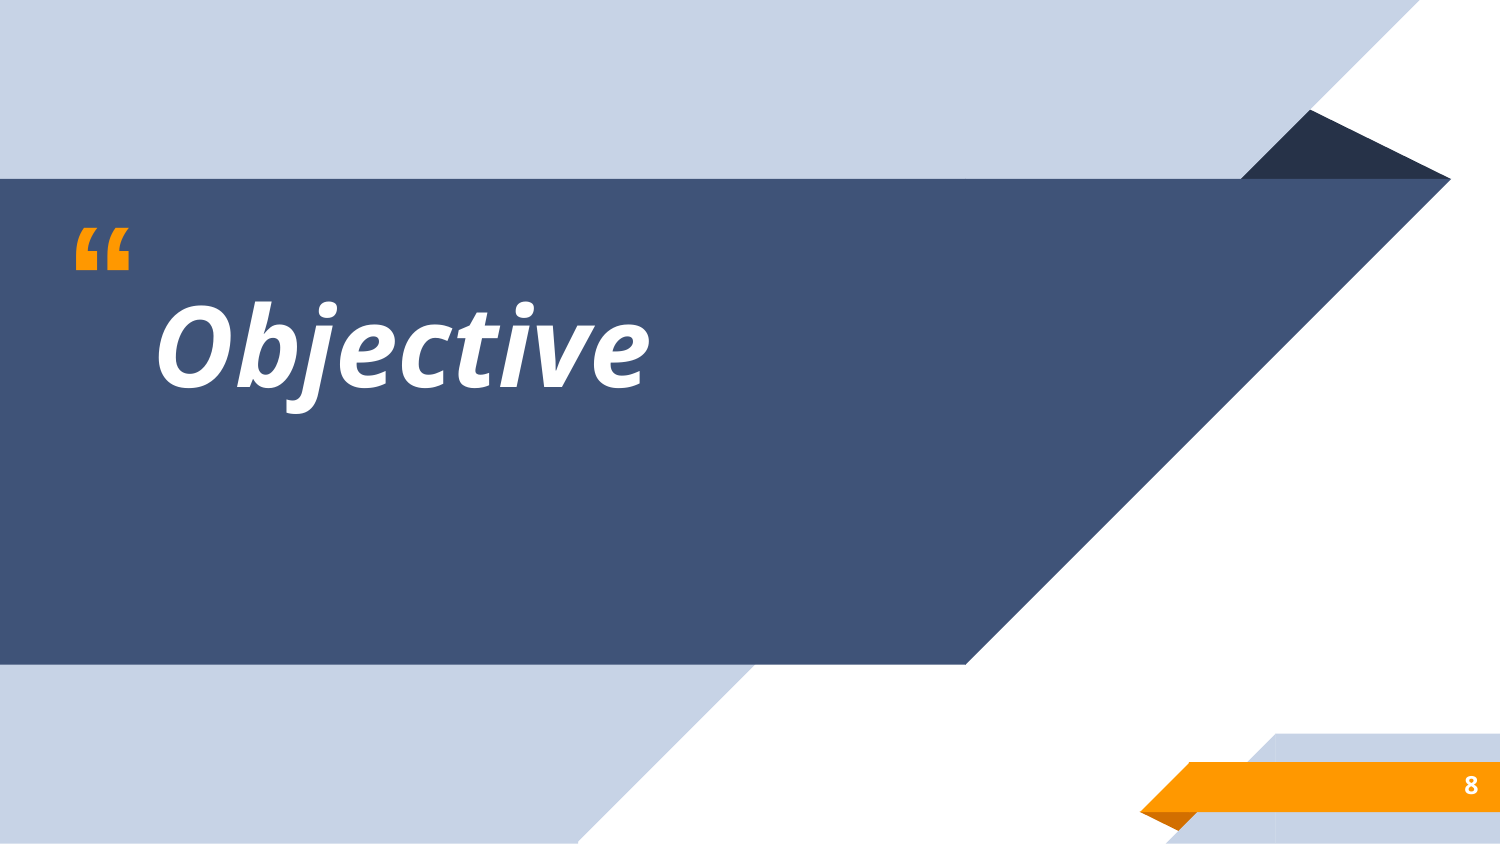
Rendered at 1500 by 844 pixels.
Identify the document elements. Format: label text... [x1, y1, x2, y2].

list Objective [131, 260, 967, 711]
slide_number 8 [1249, 760, 1494, 813]
